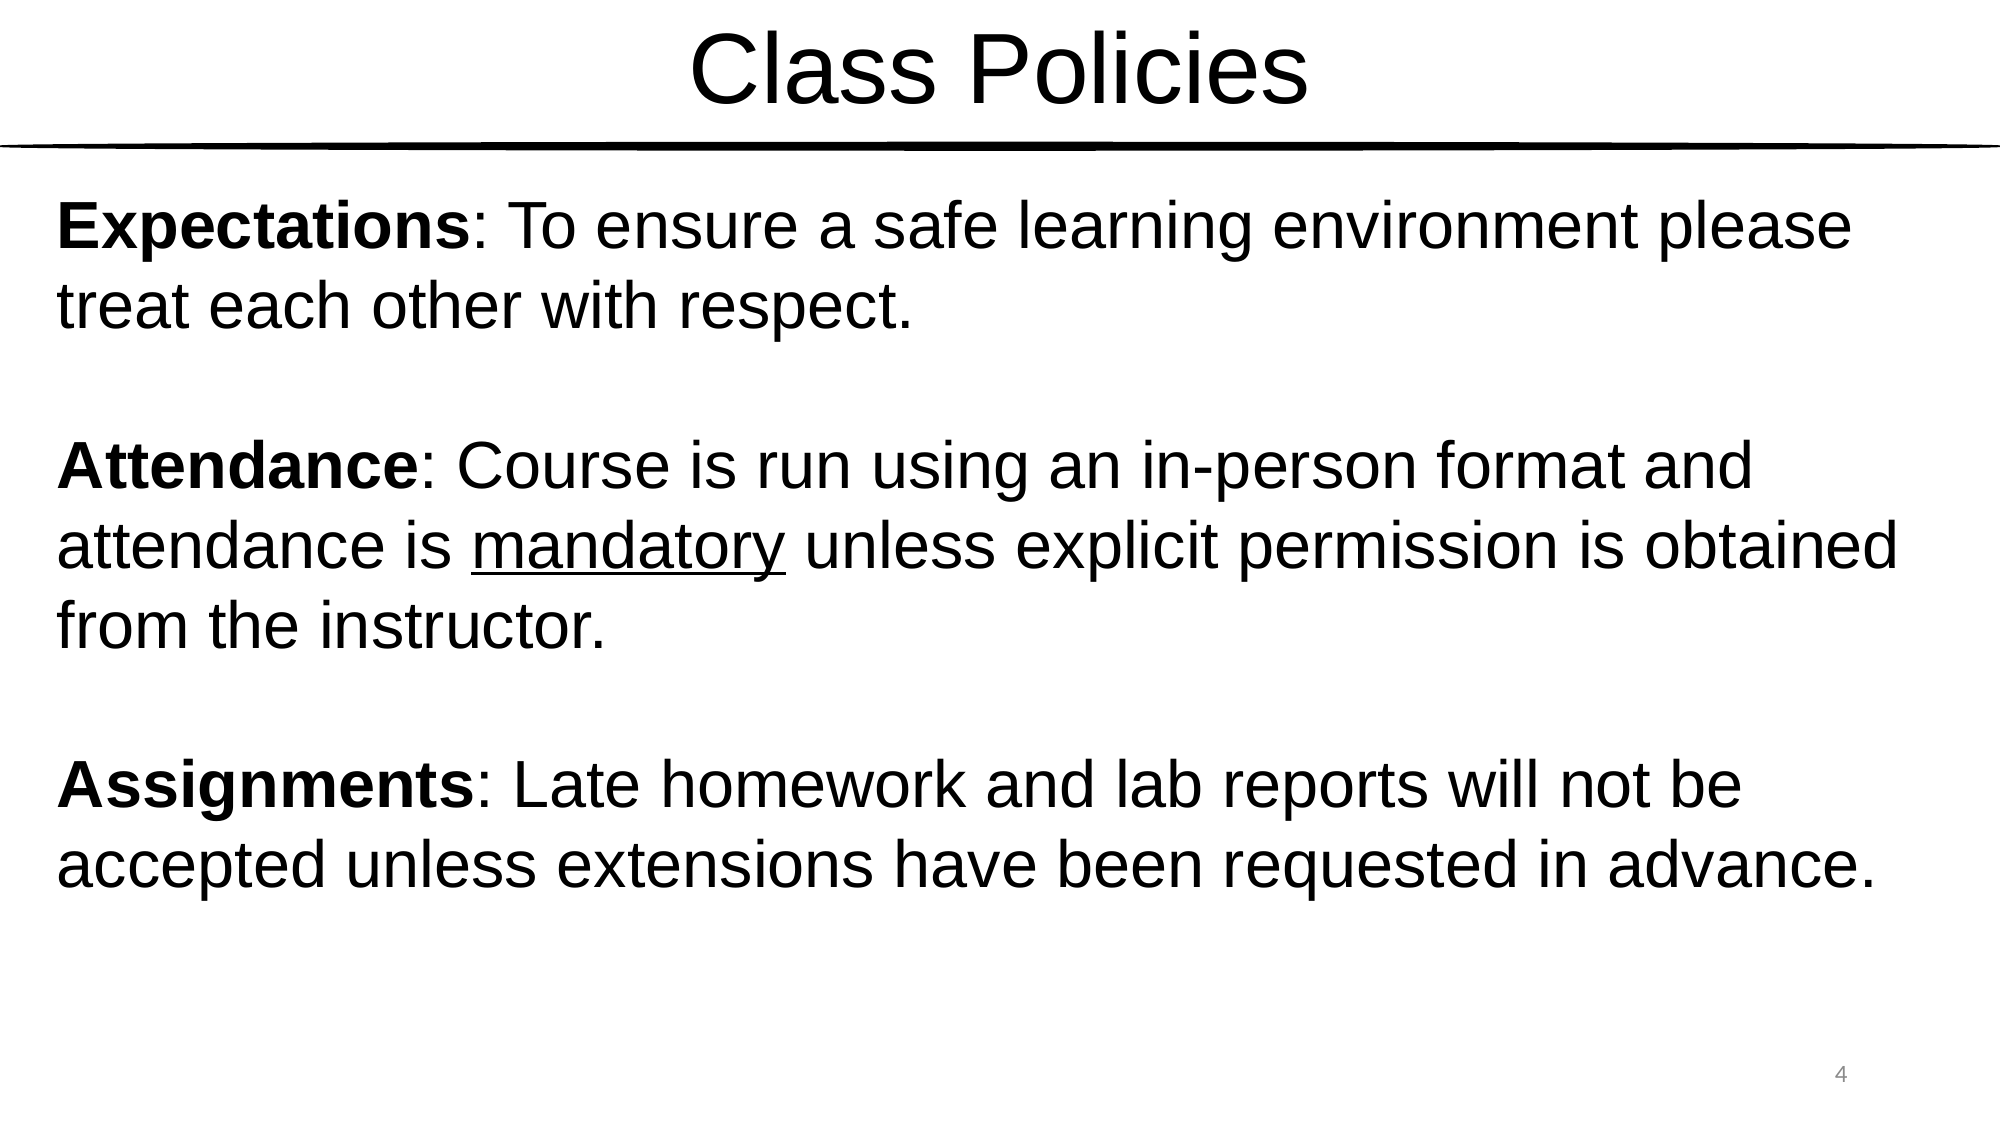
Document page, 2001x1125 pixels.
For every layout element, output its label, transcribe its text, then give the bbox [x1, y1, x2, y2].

text_box [0, 142, 2000, 150]
text_box Expectations: To ensure a safe learning environment please treat each other with respect. Attendance: Course is run using an in-person format and attendance is mandatory unless explicit permission is obtained from the instructor. Assignments: Late homework and lab reports will not be accepted unless extensions have been requested in advance. [42, 174, 1955, 909]
slide_number 4 [1412, 1042, 1863, 1103]
title Class Policies [0, 12, 2000, 131]
